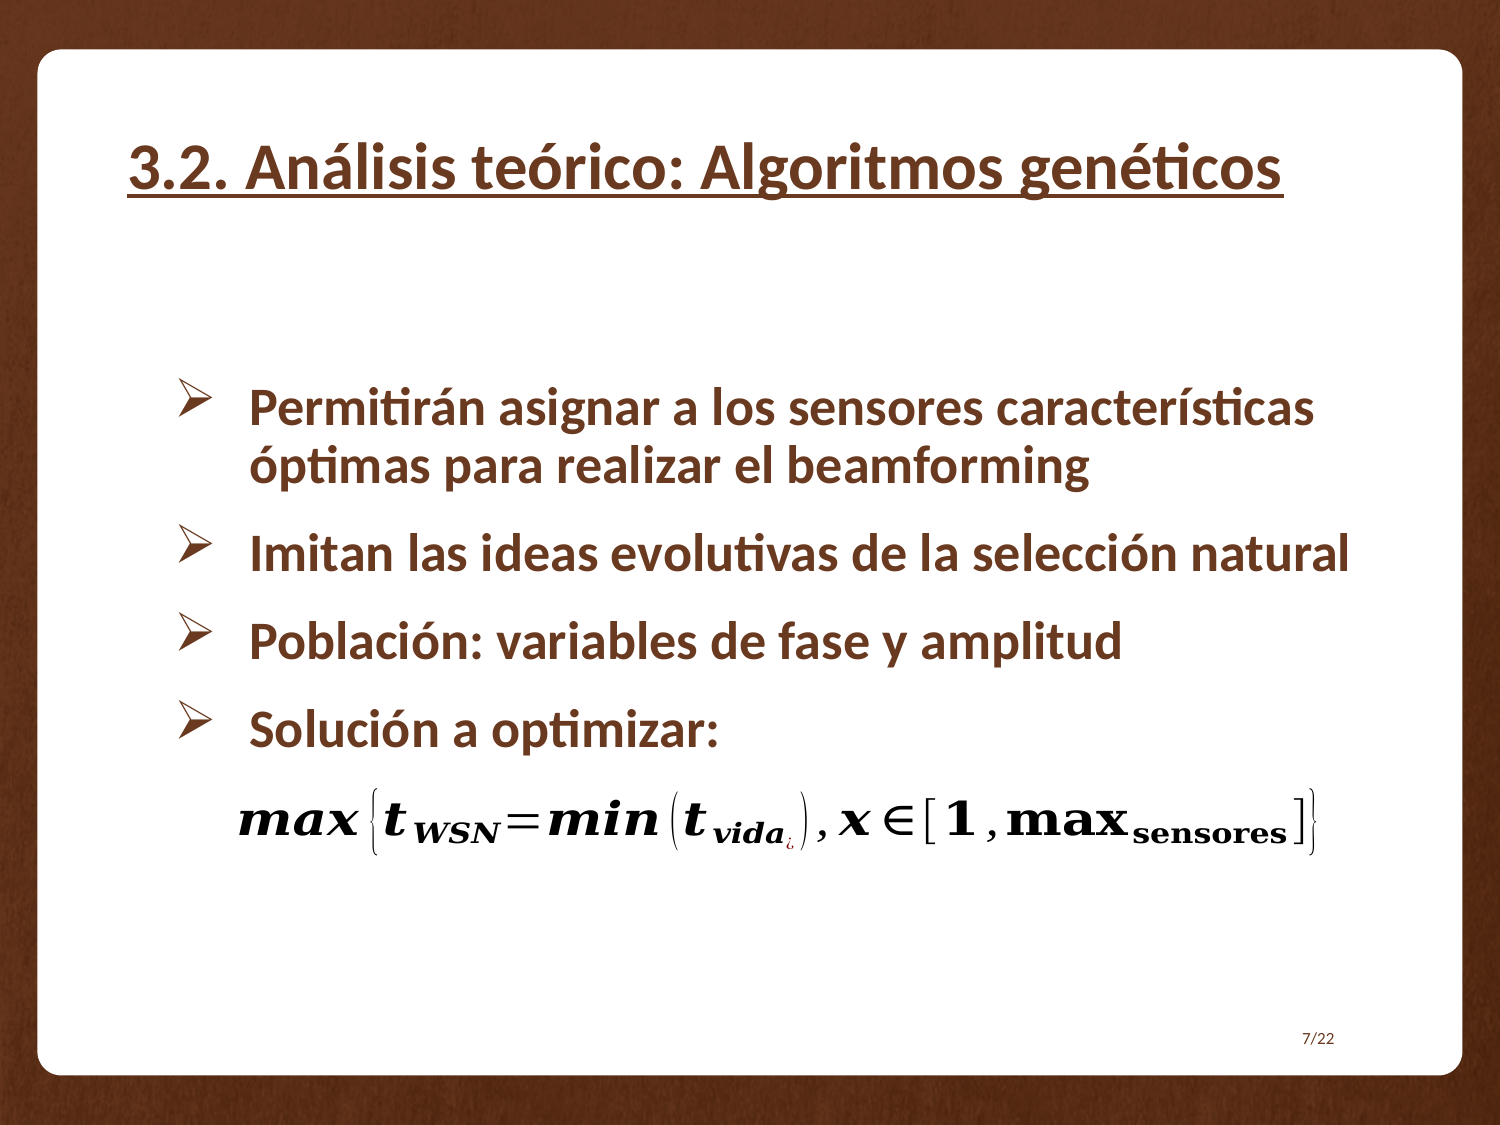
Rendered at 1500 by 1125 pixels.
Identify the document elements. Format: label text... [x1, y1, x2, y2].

slide_number 7/22 [1262, 1012, 1350, 1063]
title 3.2. Análisis teórico: Algoritmos genéticos [112, 78, 1313, 211]
text_box Permitirán asignar a los sensores características óptimas para realizar el beamforming Imitan las ideas evolutivas de la selección natural Población: variables de fase y amplitud Solución a optimizar: [159, 345, 1400, 831]
